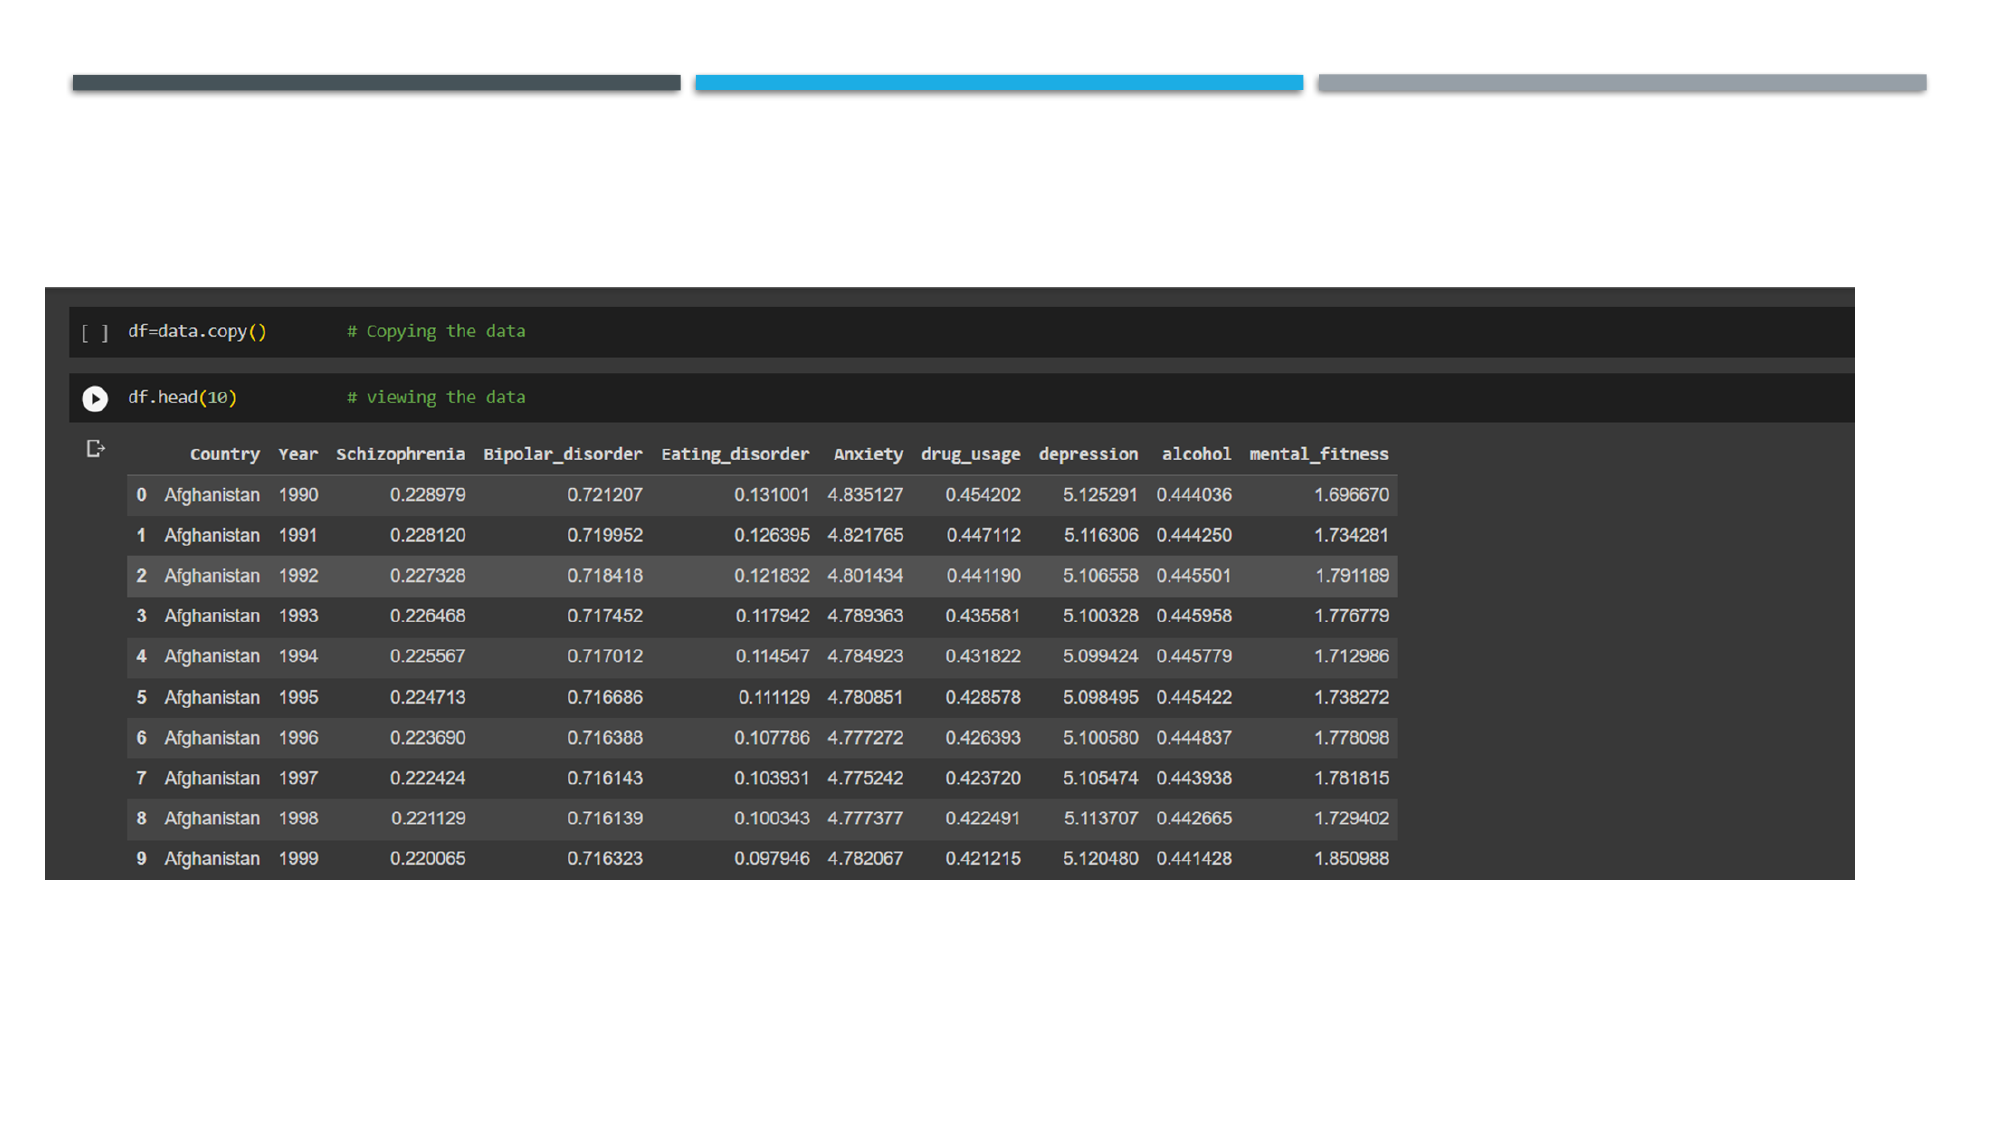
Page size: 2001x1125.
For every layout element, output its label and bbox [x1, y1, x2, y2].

list [44, 286, 1856, 881]
